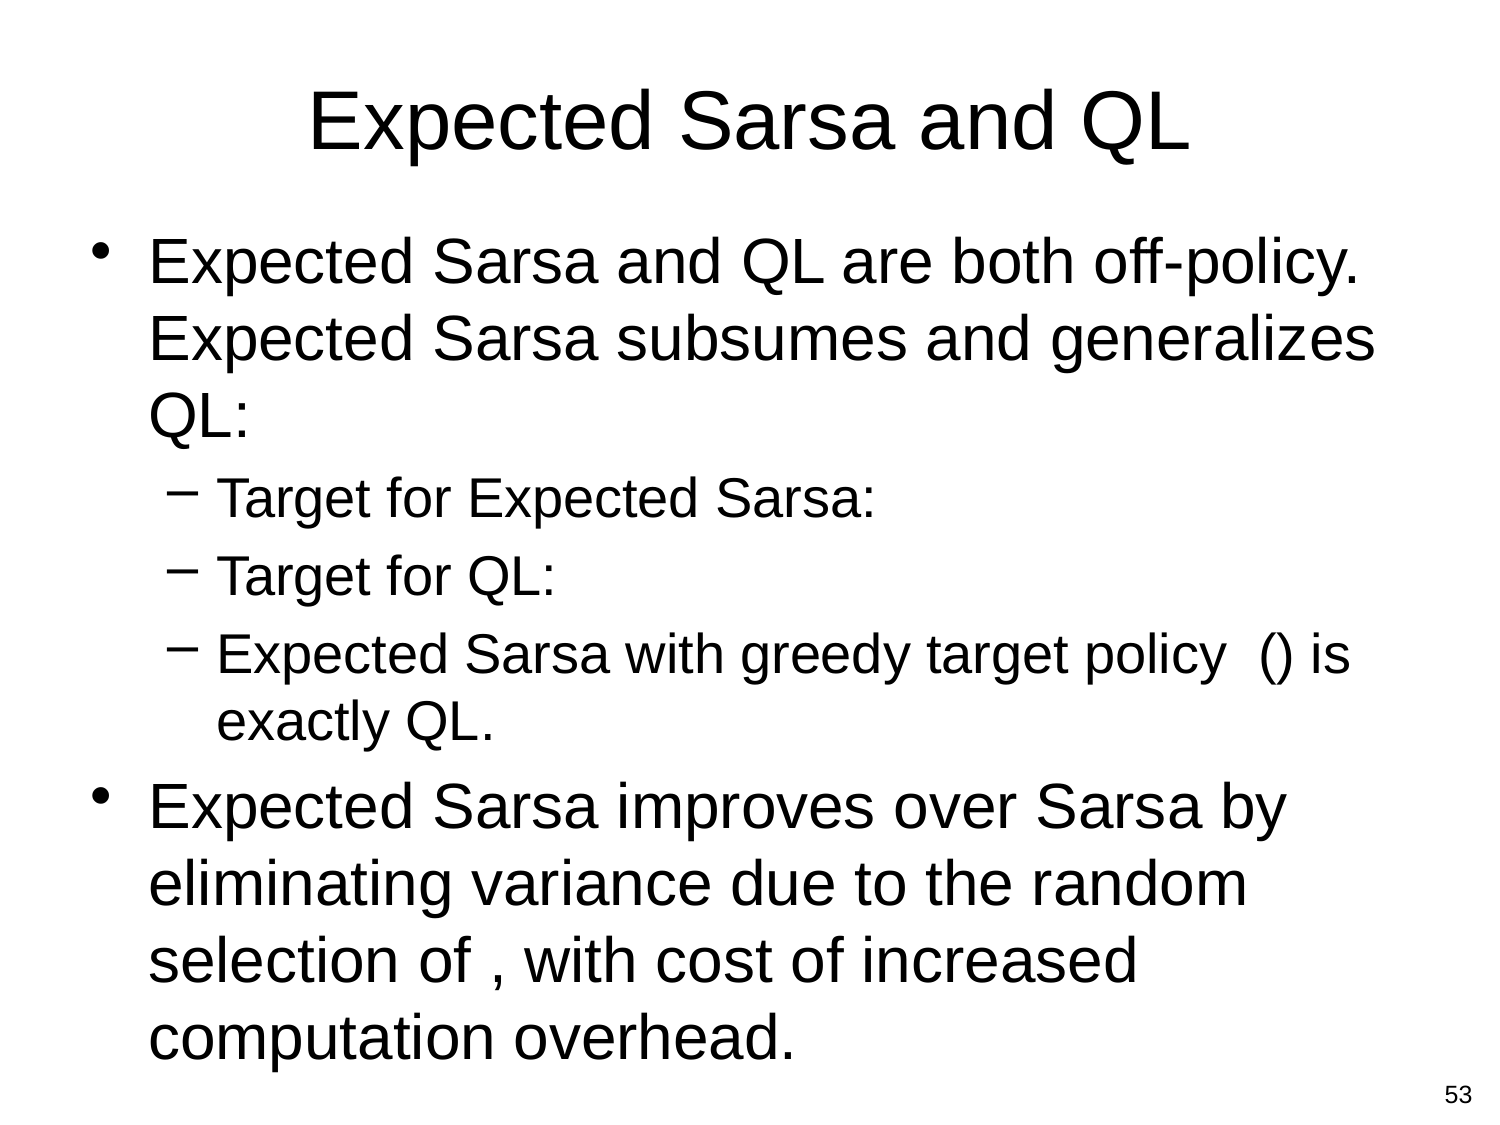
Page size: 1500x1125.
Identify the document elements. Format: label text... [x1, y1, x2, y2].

slide_number 53 [1137, 1070, 1488, 1112]
title Expected Sarsa and QL [74, 44, 1426, 188]
